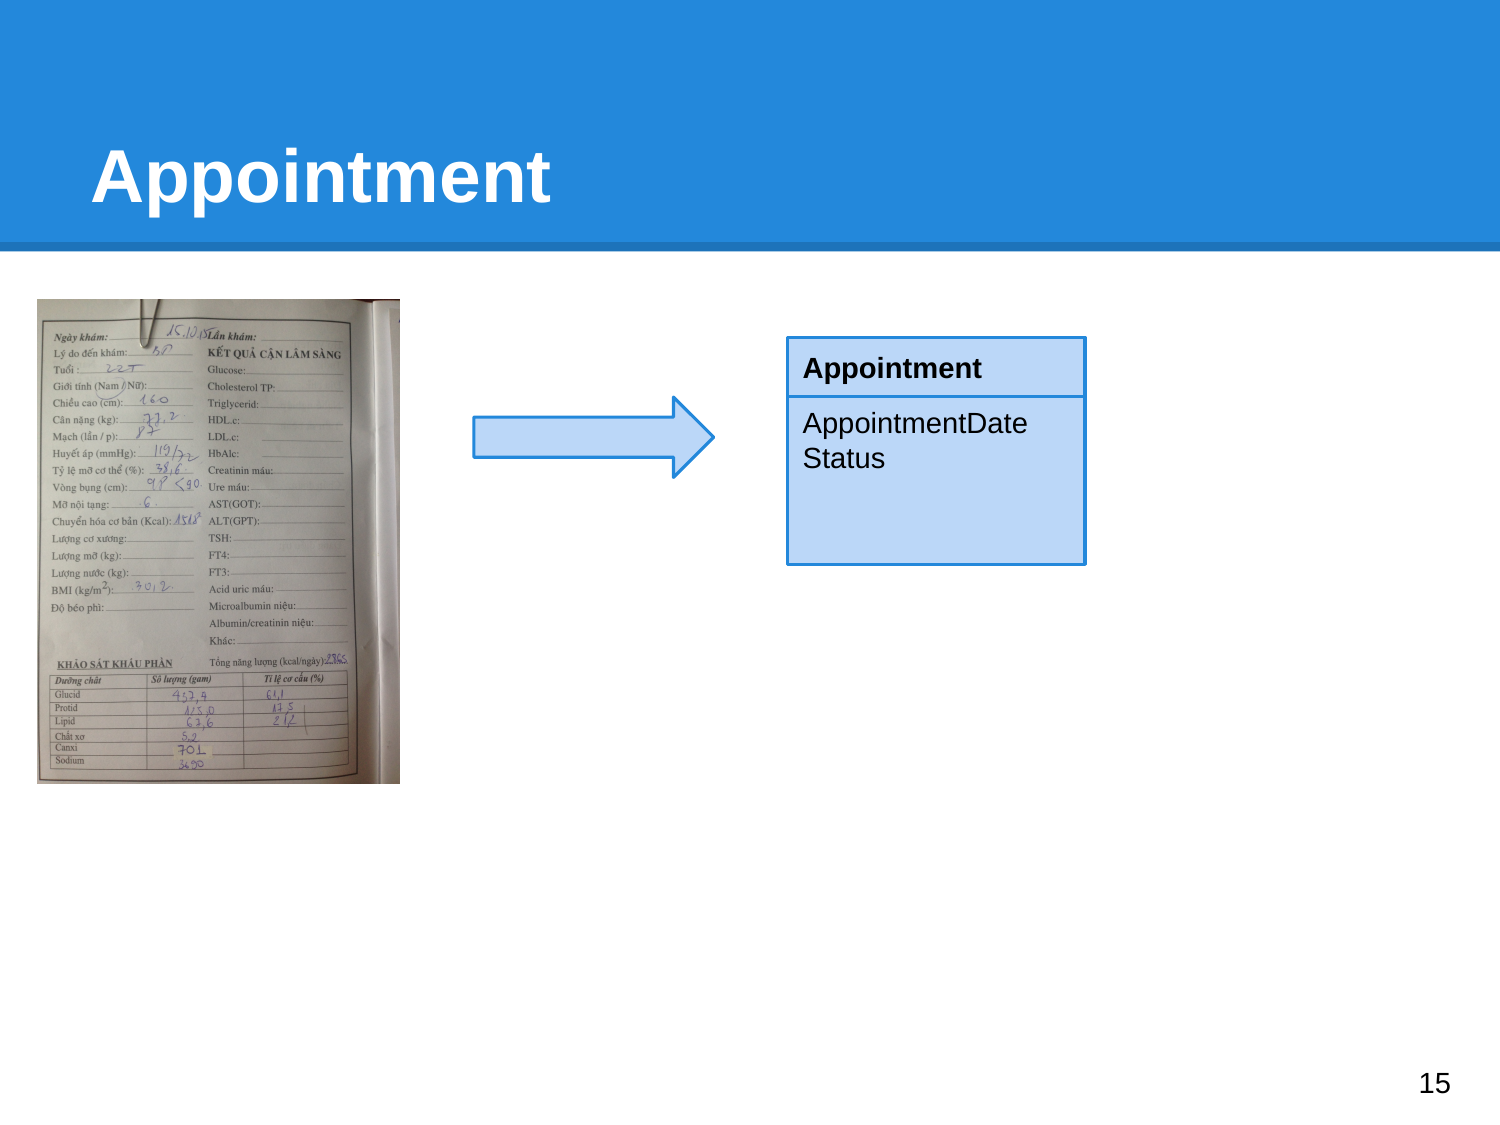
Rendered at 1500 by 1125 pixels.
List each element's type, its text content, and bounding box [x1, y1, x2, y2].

slide_number 15 [1403, 1038, 1494, 1125]
picture [37, 299, 401, 784]
title Appointment [75, 45, 1425, 233]
text_box [473, 397, 714, 478]
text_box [787, 337, 1086, 565]
